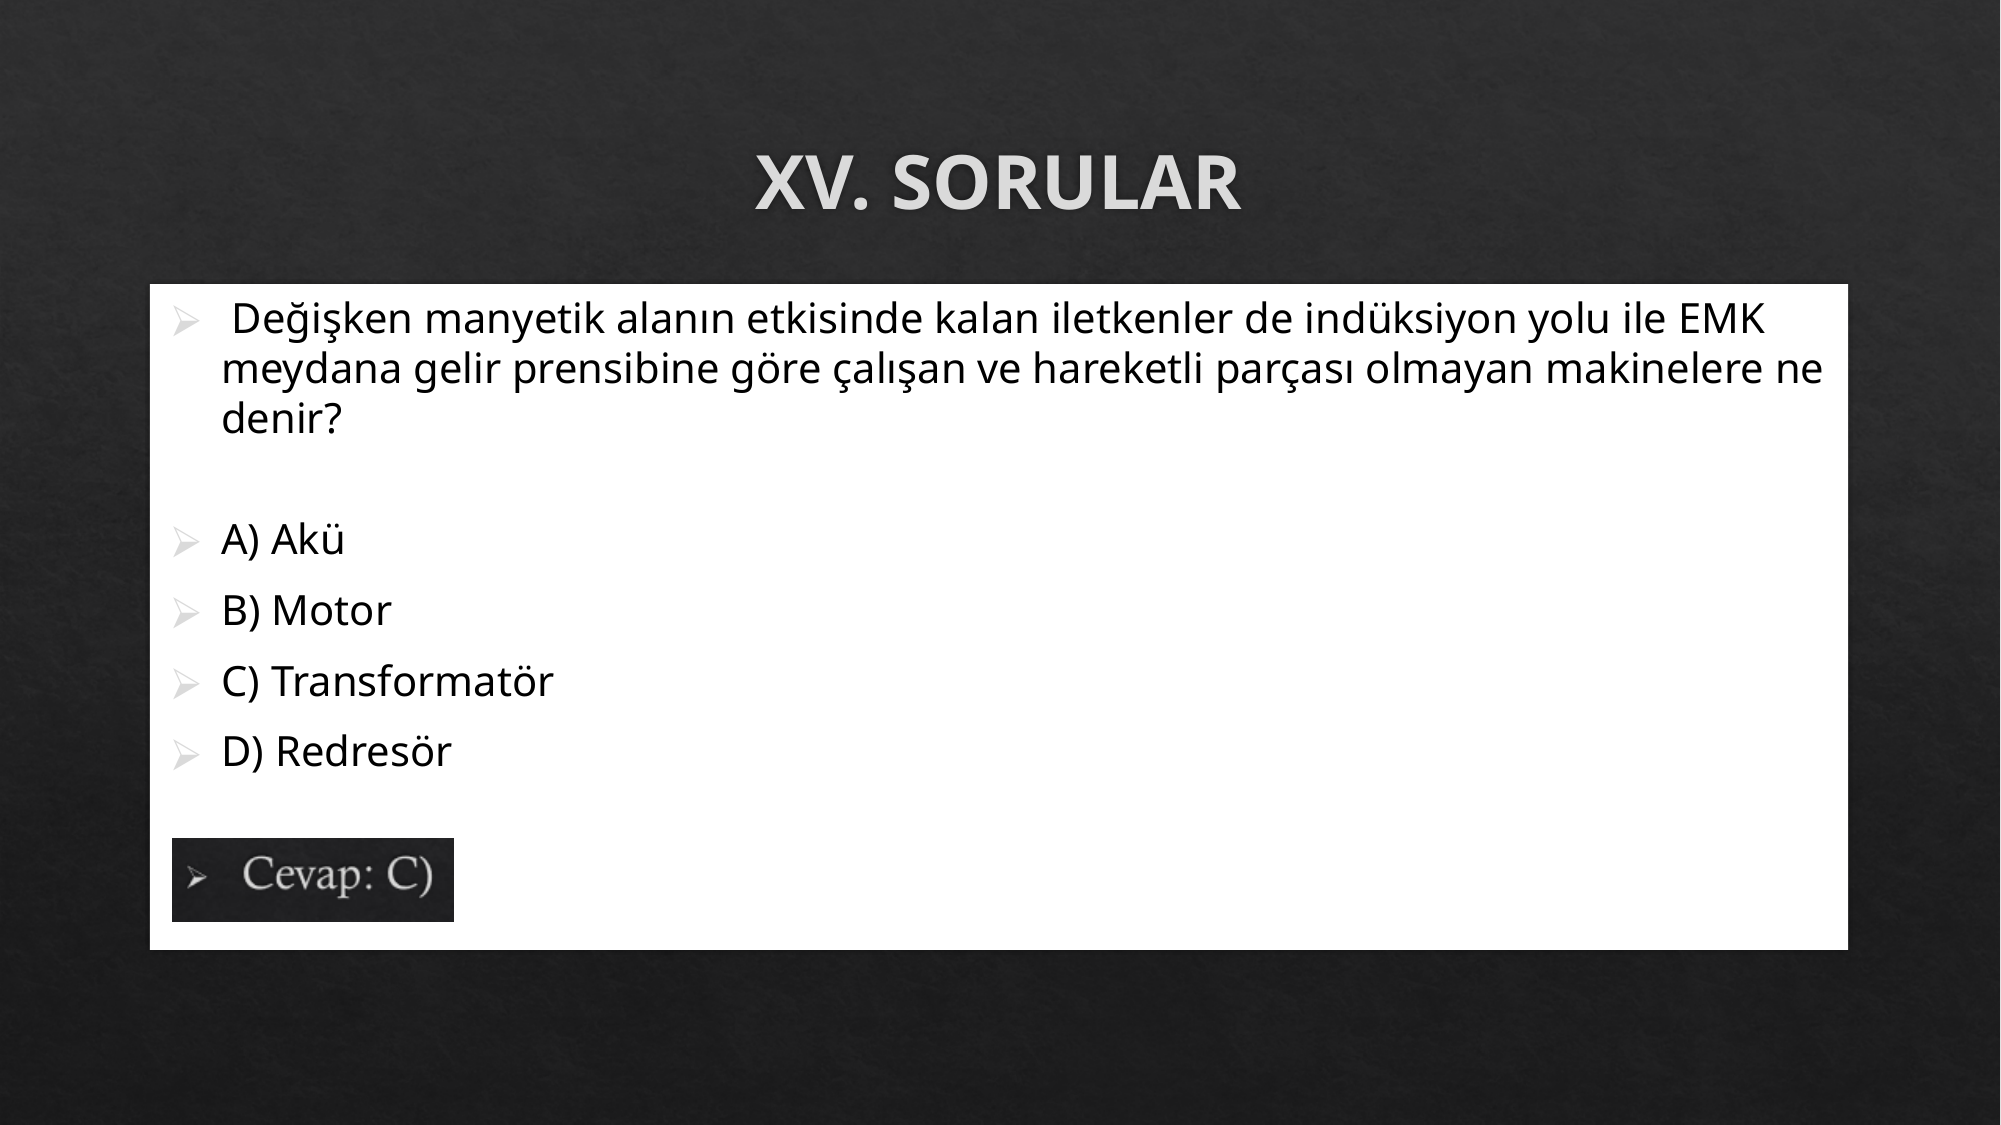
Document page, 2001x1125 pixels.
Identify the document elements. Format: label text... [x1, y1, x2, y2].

list Değişken manyetik alanın etkisinde kalan iletkenler de indüksiyon yolu ile EMK meydana gelir prensibine göre çalışan ve hareketli parçası olmayan makinelere ne denir? A) Akü B) Motor C) Transformatör D) Redresör [149, 284, 1849, 950]
title XV. SORULAR [149, 99, 1849, 260]
picture [0, 0, 2001, 1125]
